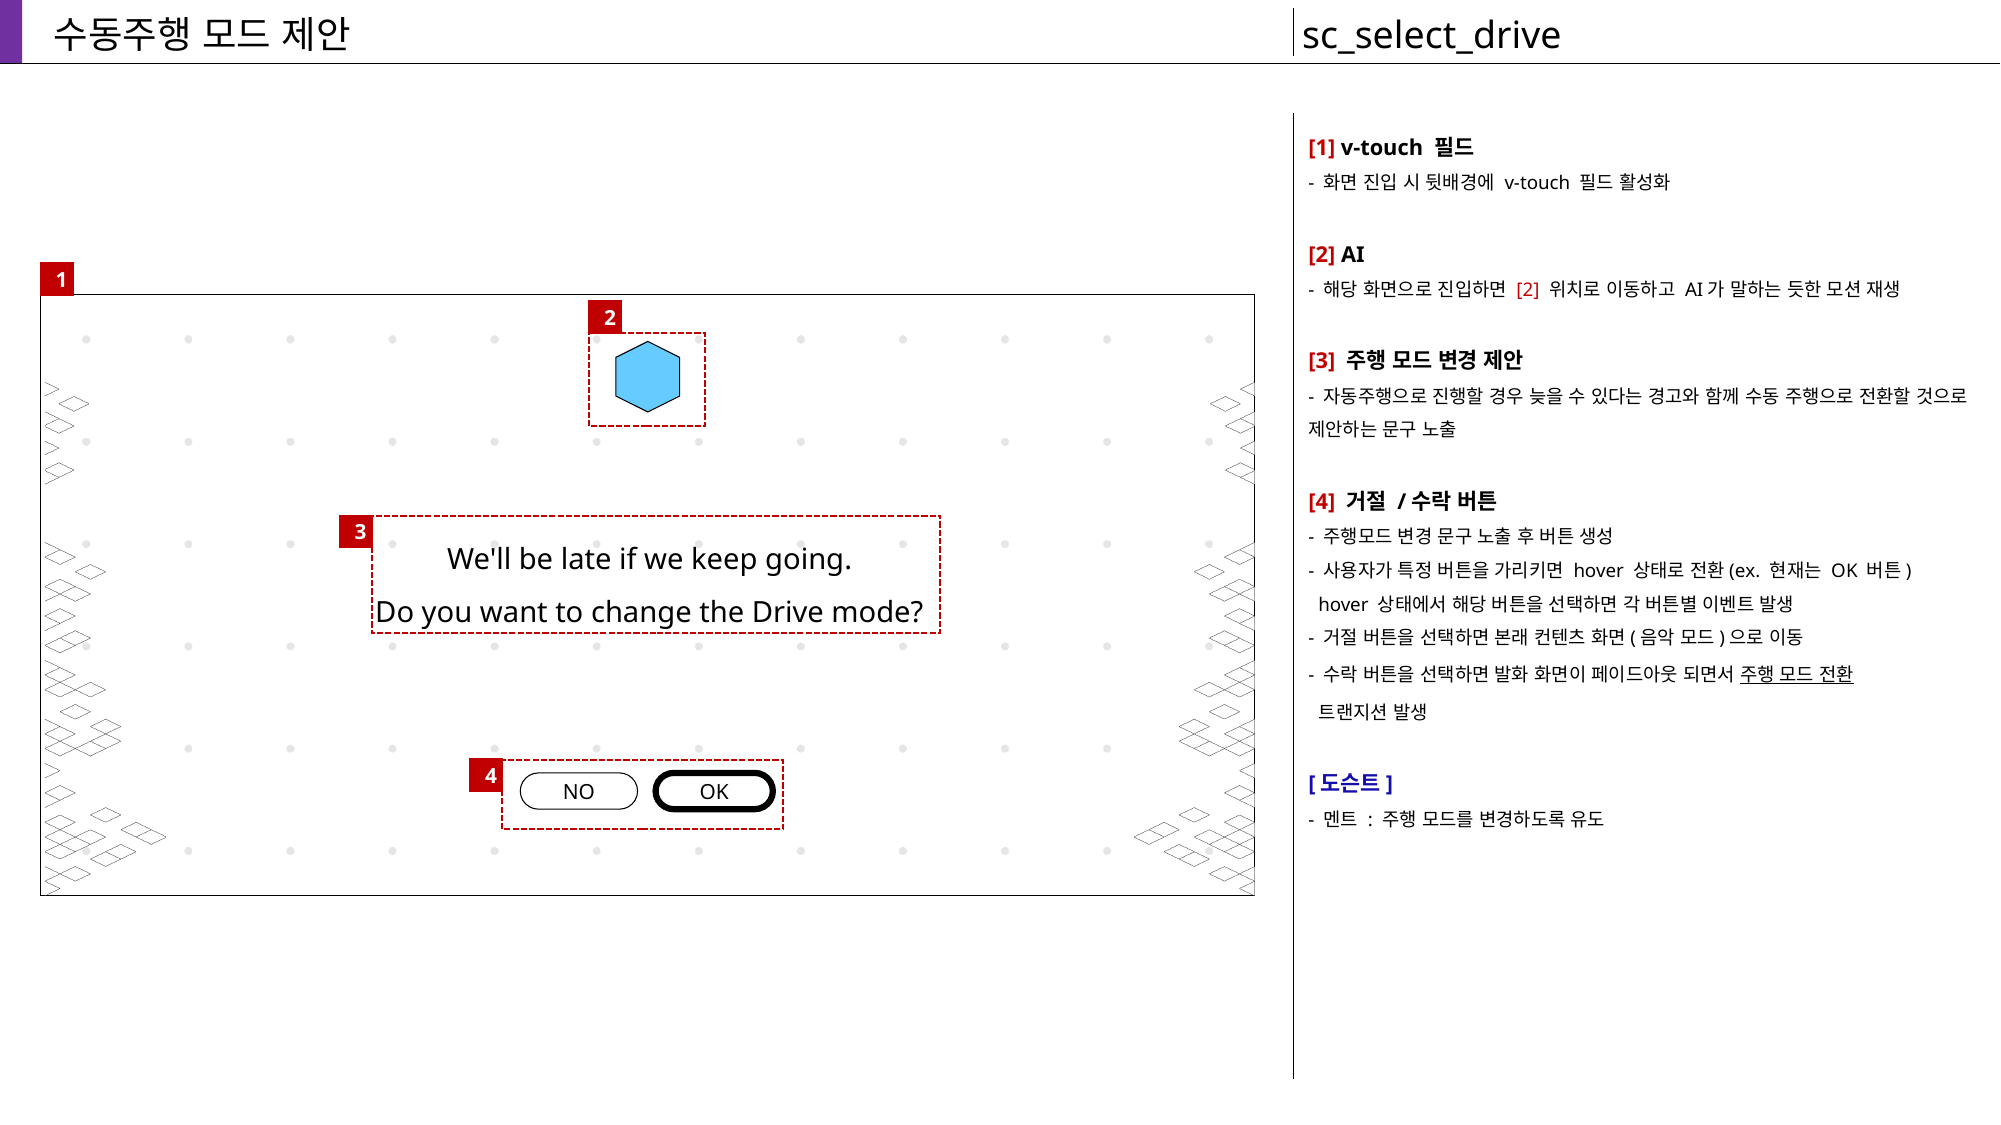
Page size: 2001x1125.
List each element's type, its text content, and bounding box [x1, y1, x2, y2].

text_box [0, 0, 2000, 64]
text_box 2 [588, 300, 622, 332]
text_box 1 [40, 262, 74, 296]
picture [82, 335, 1213, 855]
text_box [40, 294, 1256, 896]
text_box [44, 374, 167, 896]
text_box [1] v-touch 필드 - 화면 진입 시 뒷배경에 v-touch 필드 활성화 [2] AI - 해당 화면으로 진입하면 [2] 위치로 이동하고 AI가 말하는 듯한 모션 재생 [3] 주행 모드 변경 제안 - 자동주행으로 진행할 경우 늦을 수 있다는 경고와 함께 수동 주행으로 전환할 것으로 제안하는 문구 노출 [4] 거절 /수락 버튼 - 주행모드 변경 문구 노출 후 버튼 생성 - 사용자가 특정 버튼을 가리키면 hover 상태로 전환(ex. 현재는 OK 버튼) hover 상태에서 해당 버튼을 선택하면 각 버튼별 이벤트 발생 - 거절 버튼을 선택하면 본래 컨텐츠 화면(음악 모드)으로 이동 - 수락 버튼을 선택하면 발화 화면이 페이드아웃 되면서 주행 모드 전환 트랜지션 발생 [도슨트] - 멘트 : 주행 모드를 변경하도록 유도 [1294, 112, 2000, 838]
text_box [1133, 374, 1255, 896]
